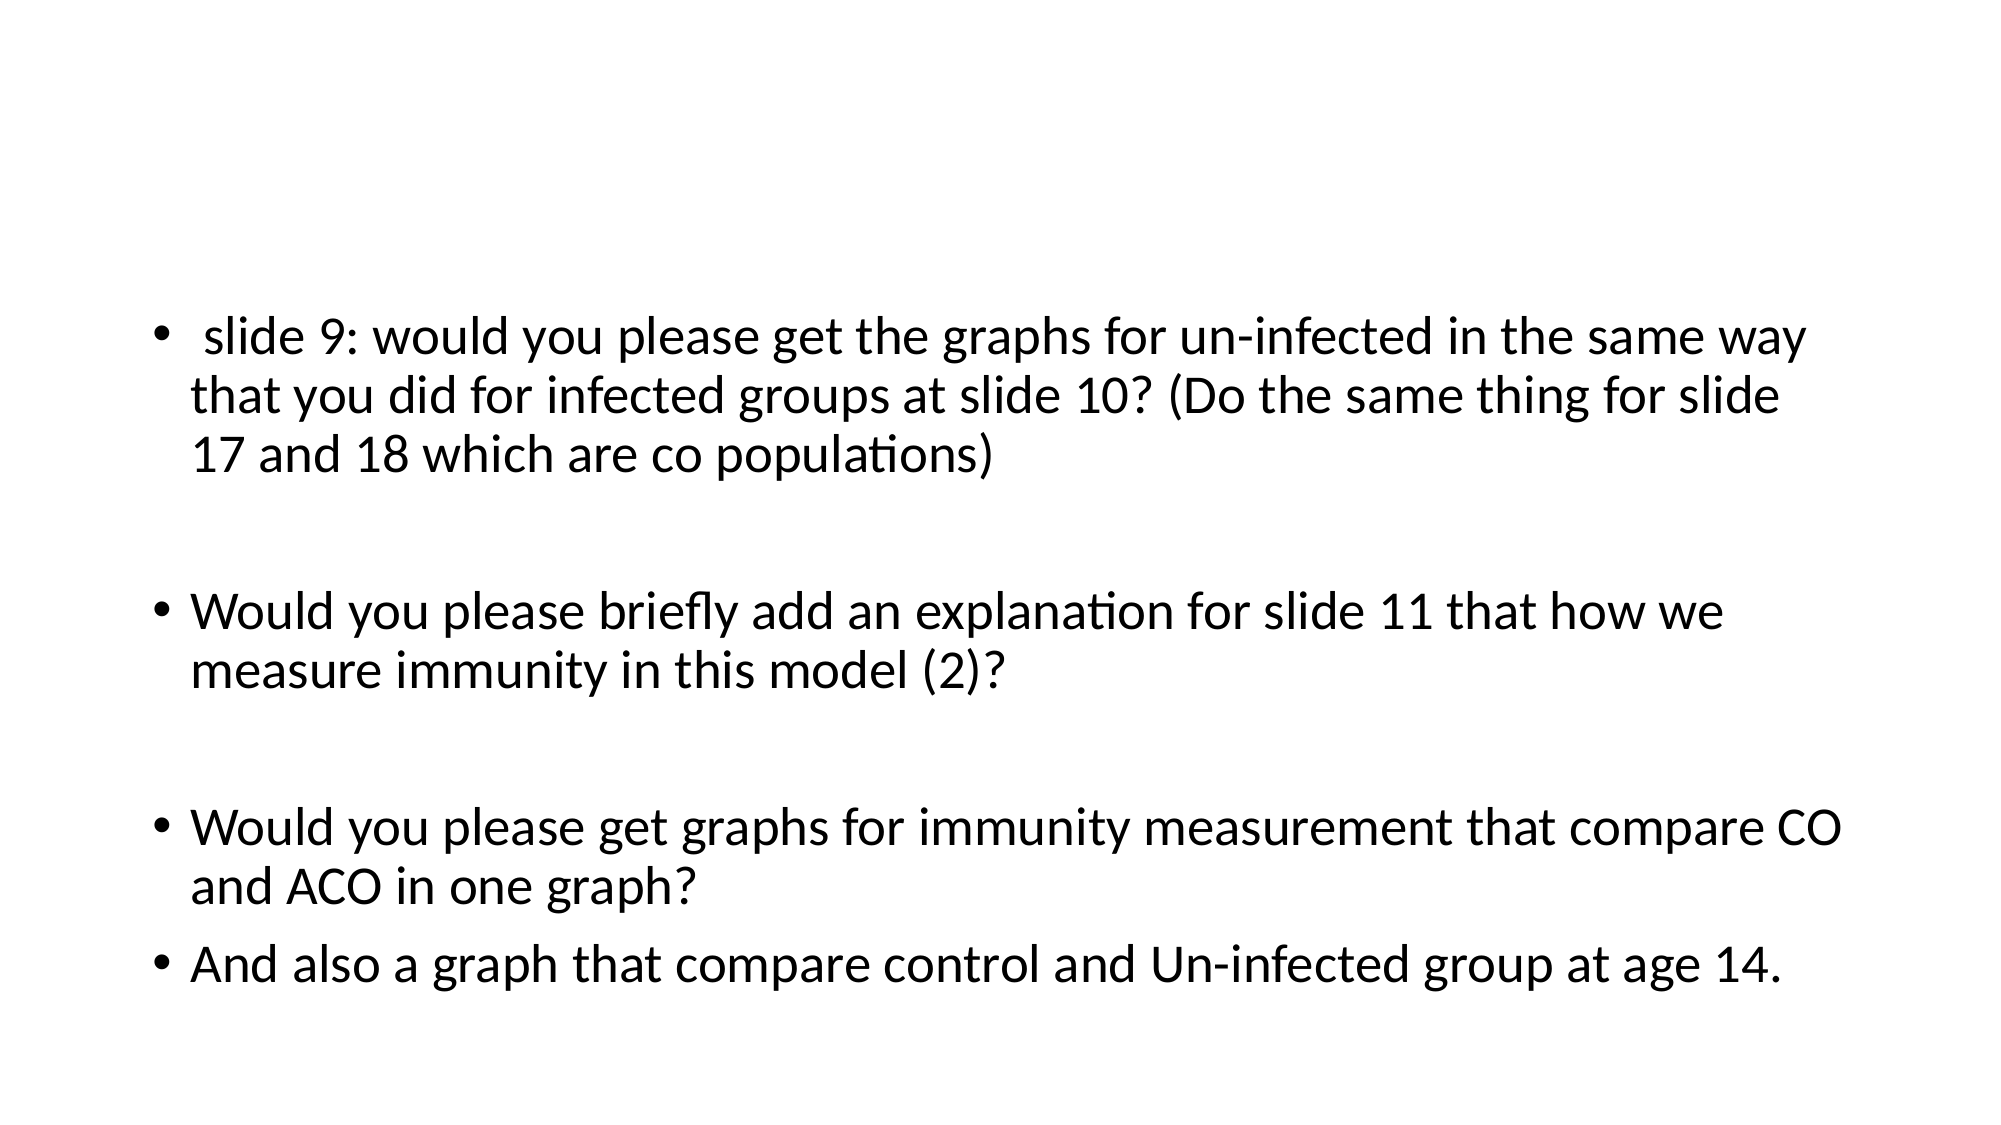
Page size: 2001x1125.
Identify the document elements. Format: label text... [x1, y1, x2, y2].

list slide 9: would you please get the graphs for un-infected in the same way that you did for infected groups at slide 10? (Do the same thing for slide 17 and 18 which are co populations) Would you please briefly add an explanation for slide 11 that how we measure immunity in this model (2)? Would you please get graphs for immunity measurement that compare CO and ACO in one graph? And also a graph that compare control and Un-infected group at age 14. [137, 299, 1863, 1014]
